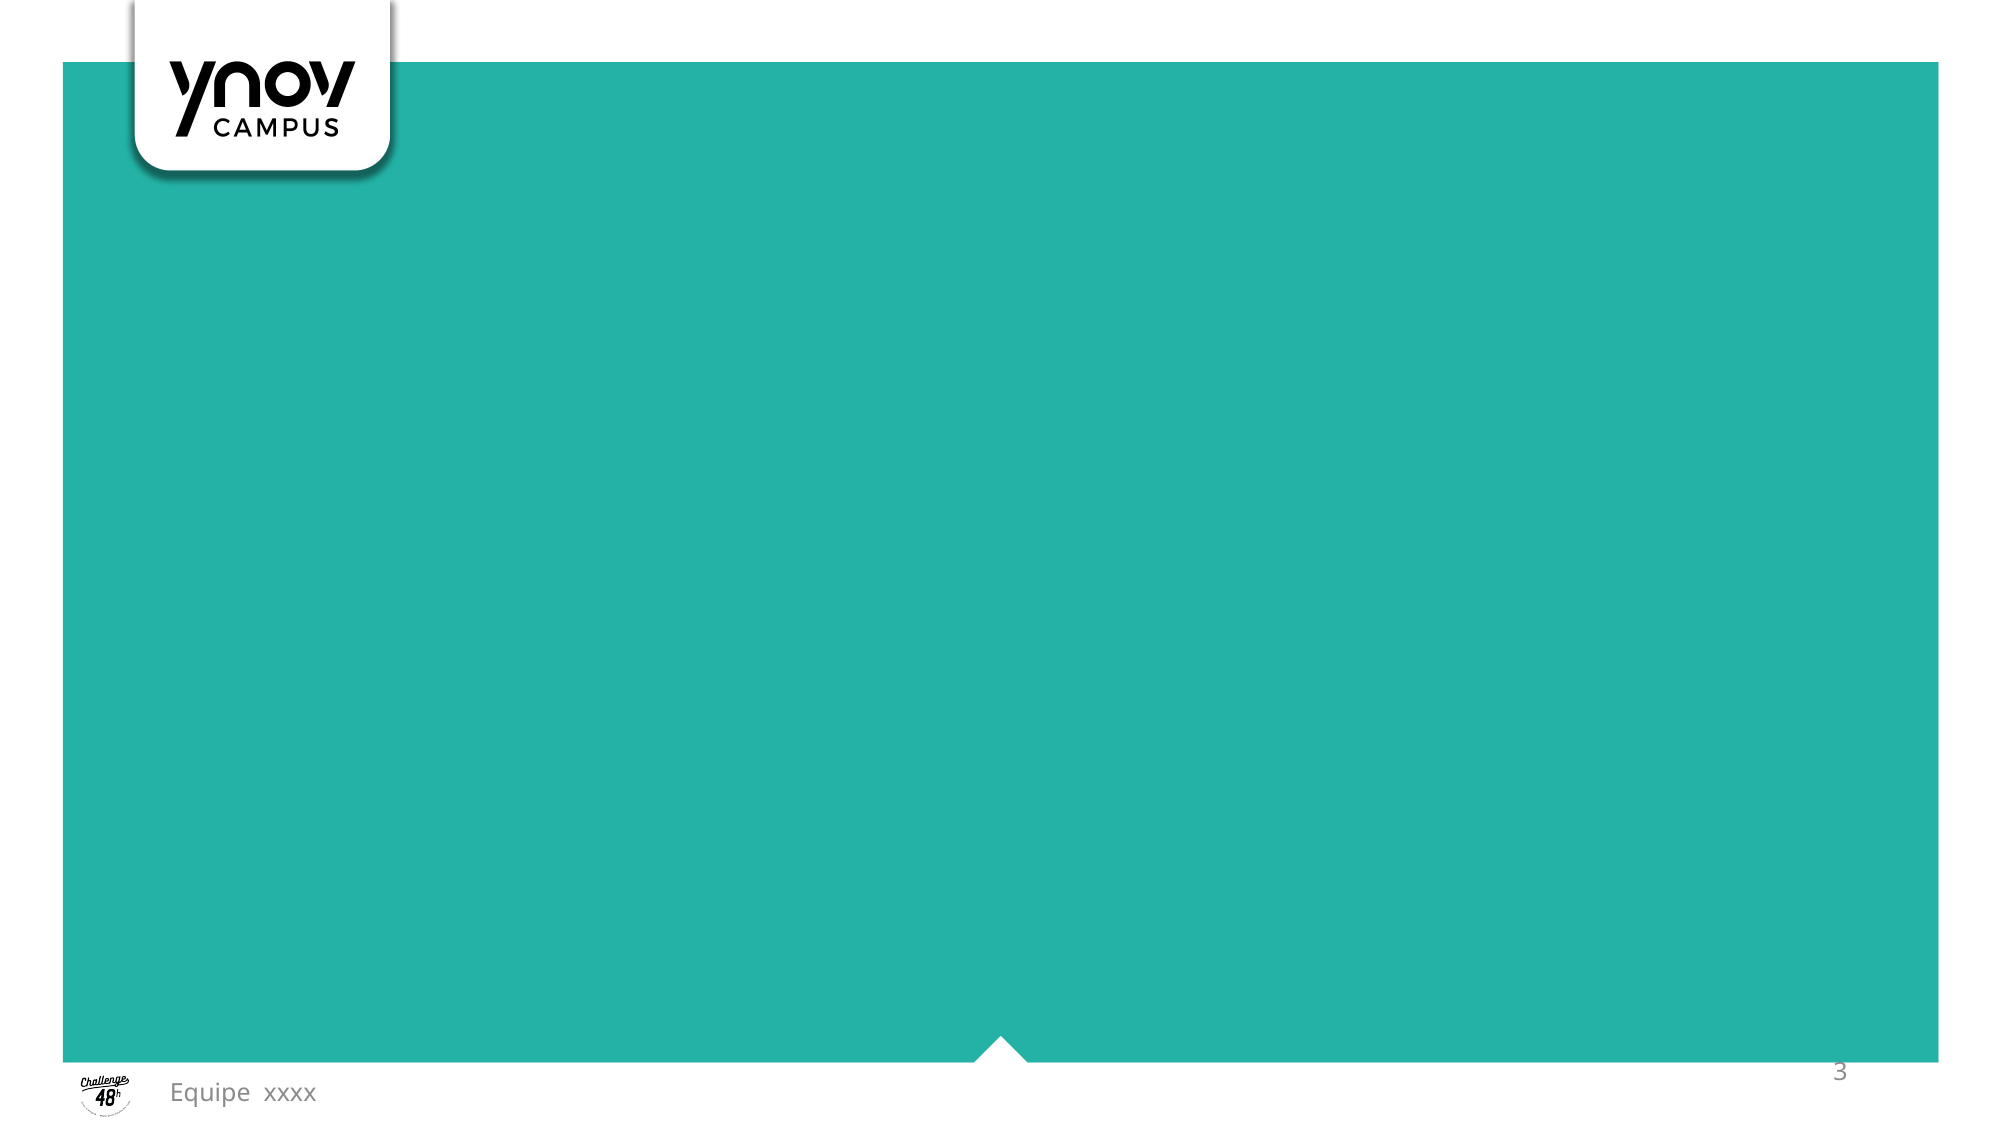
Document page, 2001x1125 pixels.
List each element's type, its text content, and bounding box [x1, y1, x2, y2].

picture [0, 0, 2001, 1125]
footer Equipe xxxx [154, 1061, 830, 1121]
slide_number 3 [1412, 1042, 1863, 1103]
text_box [159, 76, 1841, 260]
